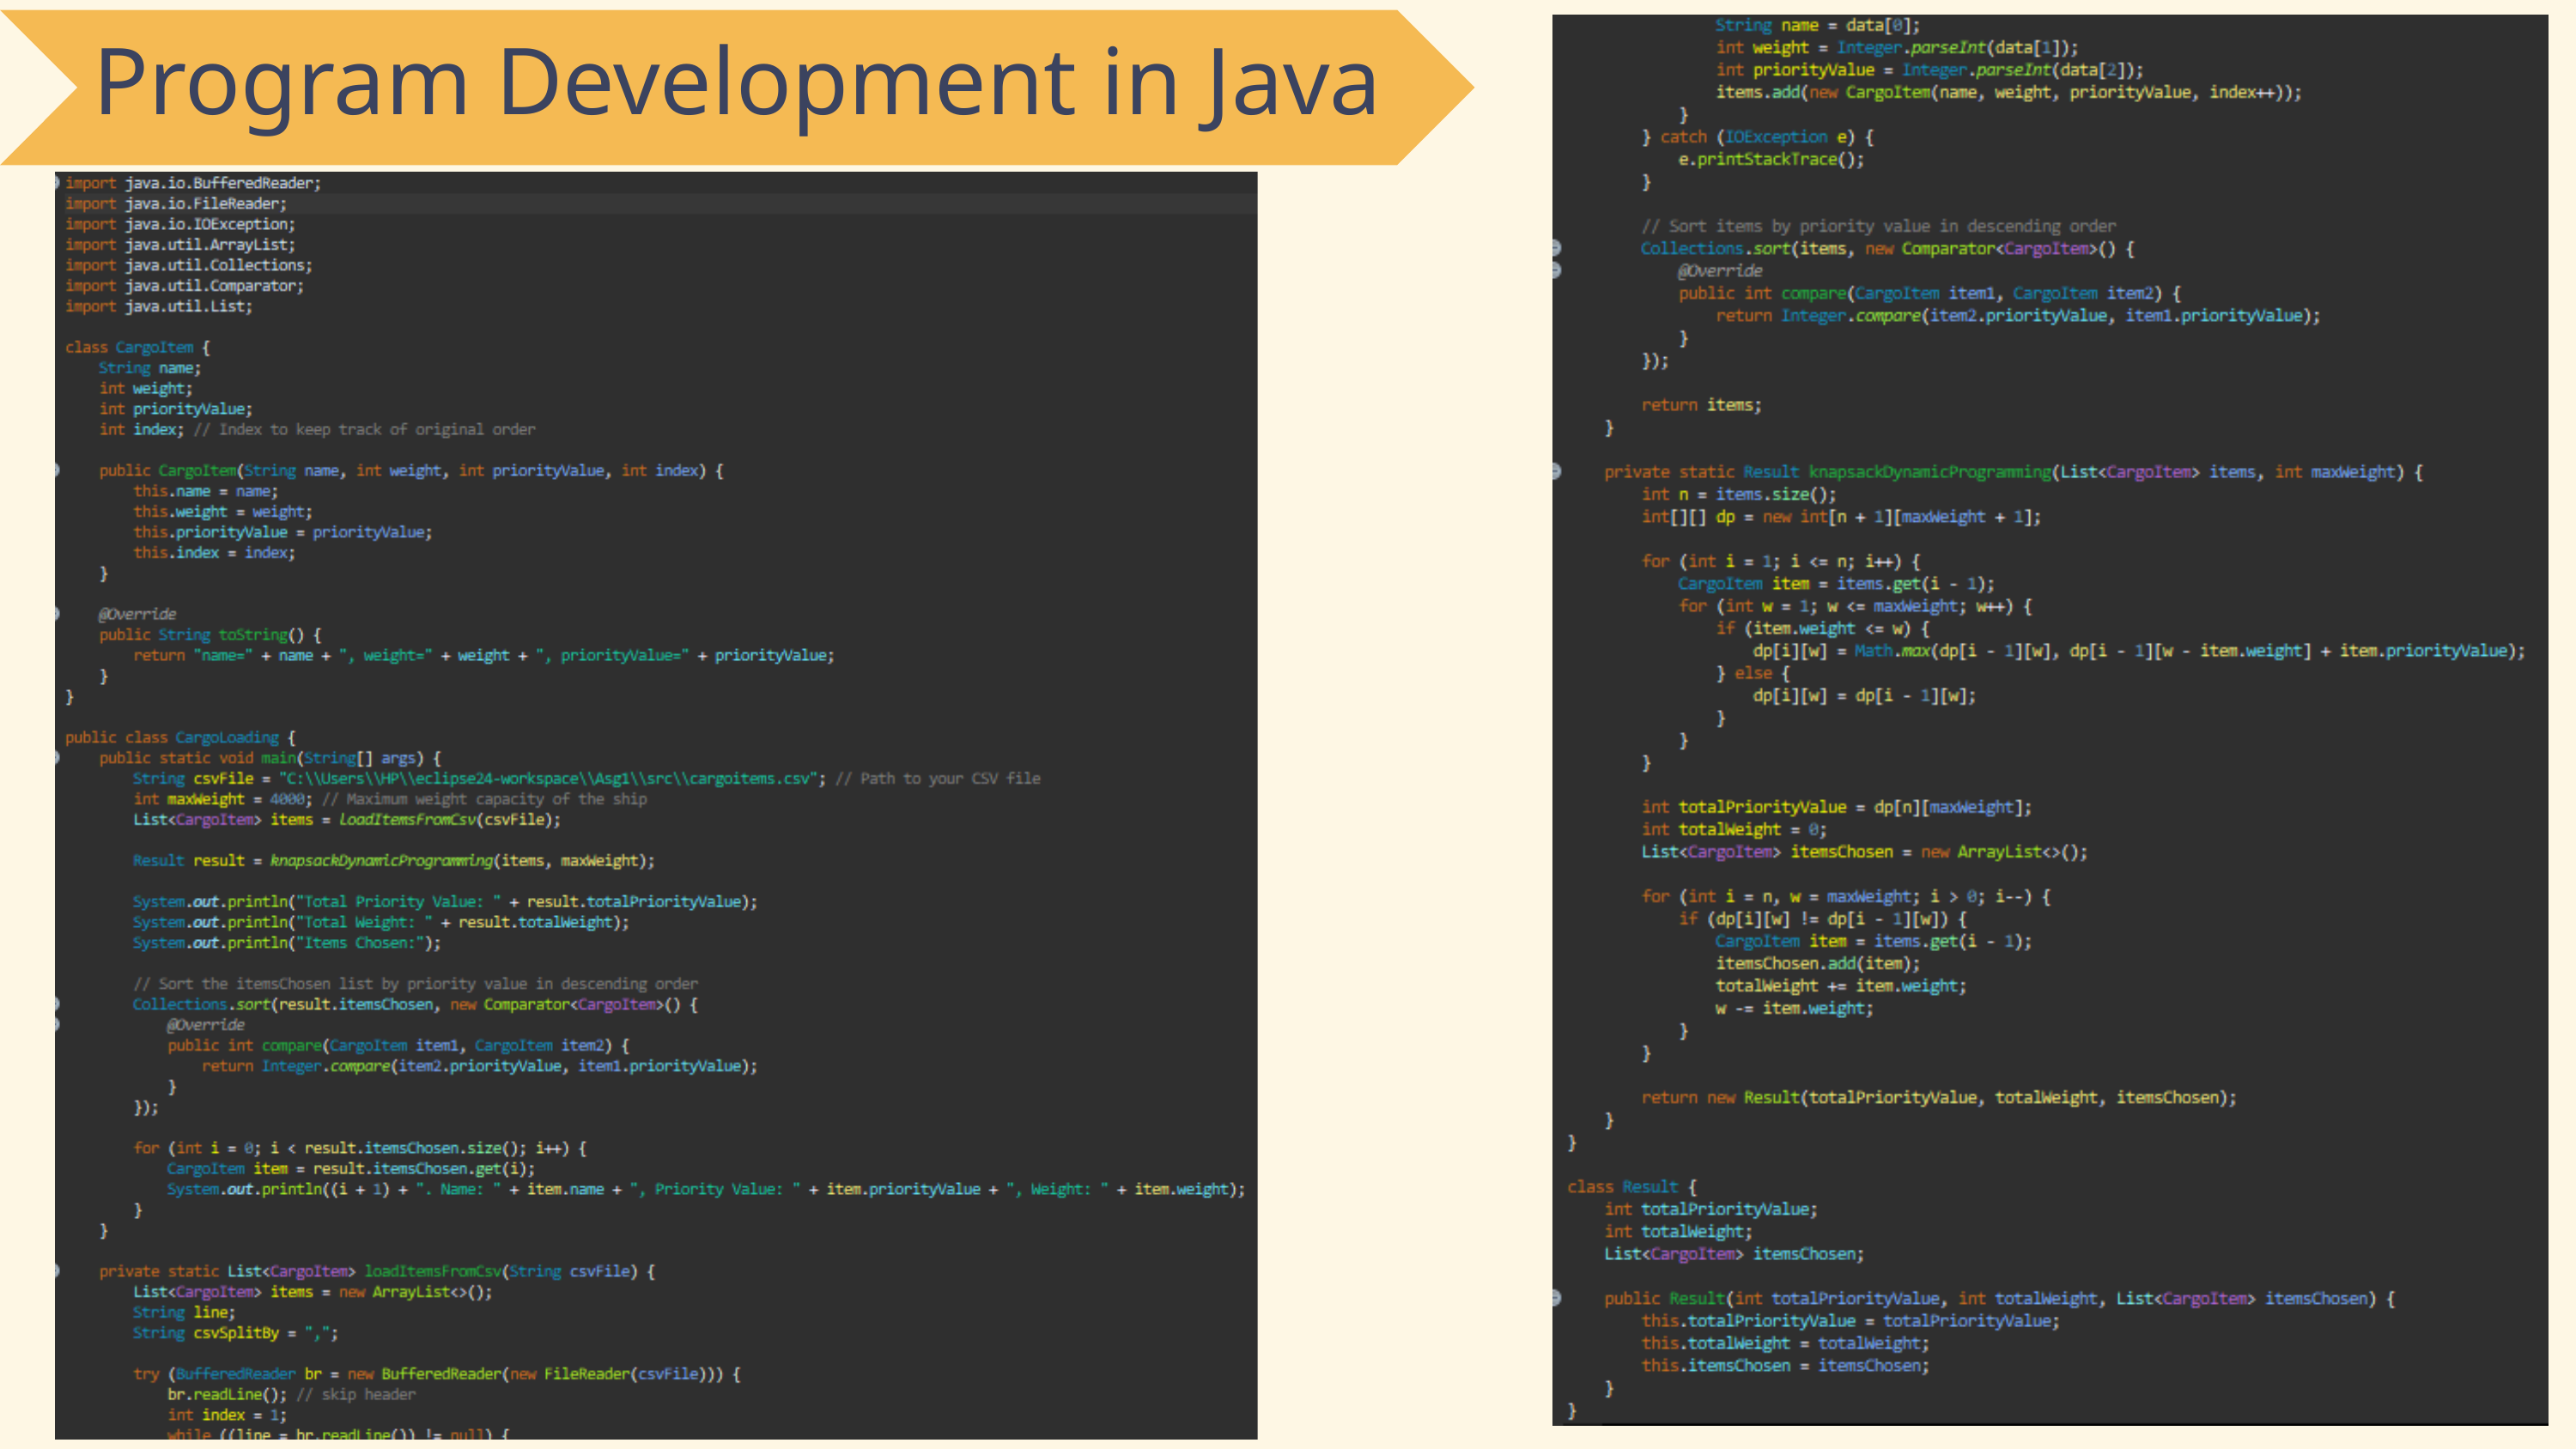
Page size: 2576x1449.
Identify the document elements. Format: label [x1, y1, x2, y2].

text_box [0, 9, 1475, 166]
text_box [1552, 15, 2549, 1427]
text_box [54, 175, 1258, 1440]
